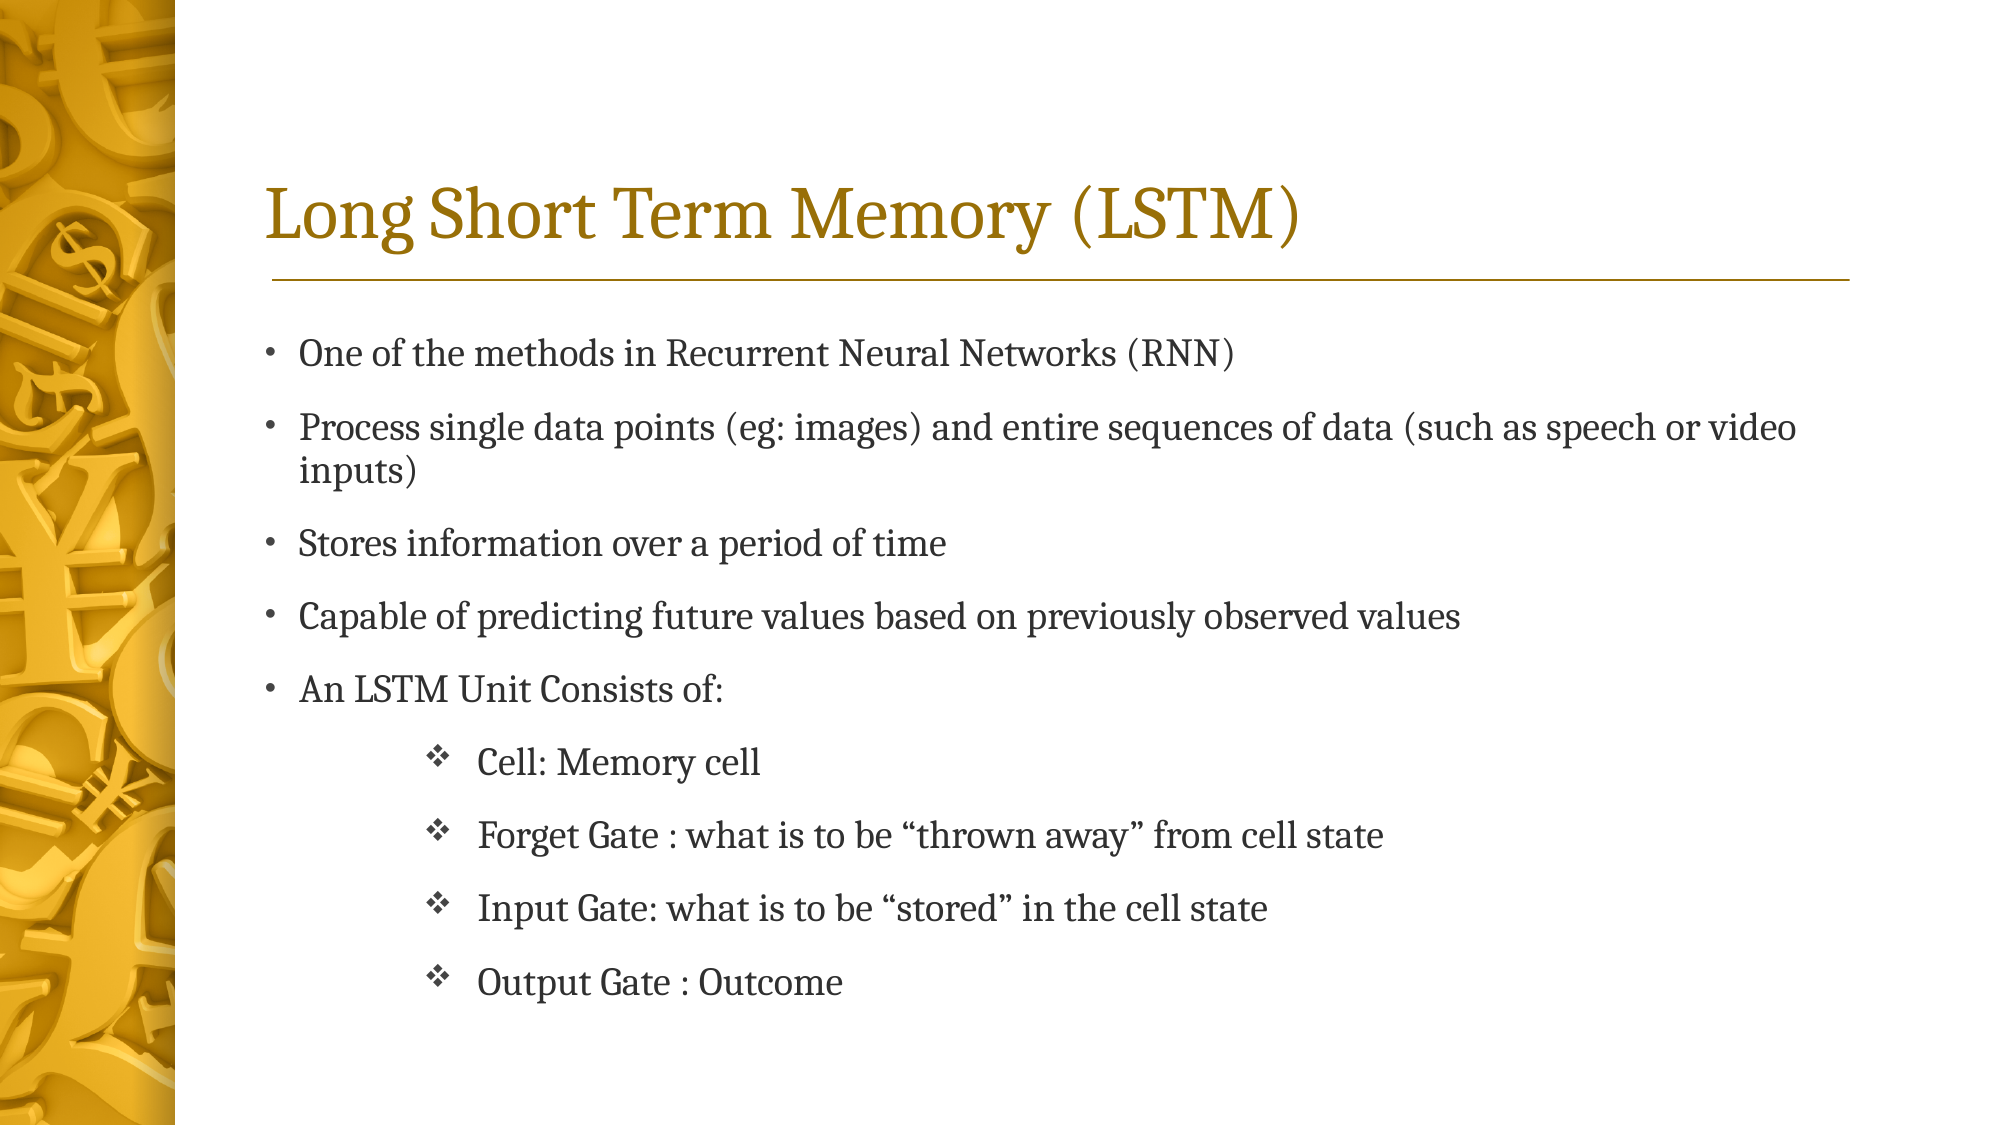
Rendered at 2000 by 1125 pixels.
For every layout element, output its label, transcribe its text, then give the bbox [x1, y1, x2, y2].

picture [0, 0, 175, 1125]
list One of the methods in Recurrent Neural Networks (RNN) Process single data points (eg: images) and entire sequences of data (such as speech or video inputs) Stores information over a period of time Capable of predicting future values based on previously observed values An LSTM Unit Consists of: Cell: Memory cell Forget Gate : what is to be “thrown away” from cell state Input Gate: what is to be “stored” in the cell state Output Gate : Outcome [249, 324, 1863, 1012]
title Long Short Term Memory (LSTM) [249, 62, 1863, 263]
